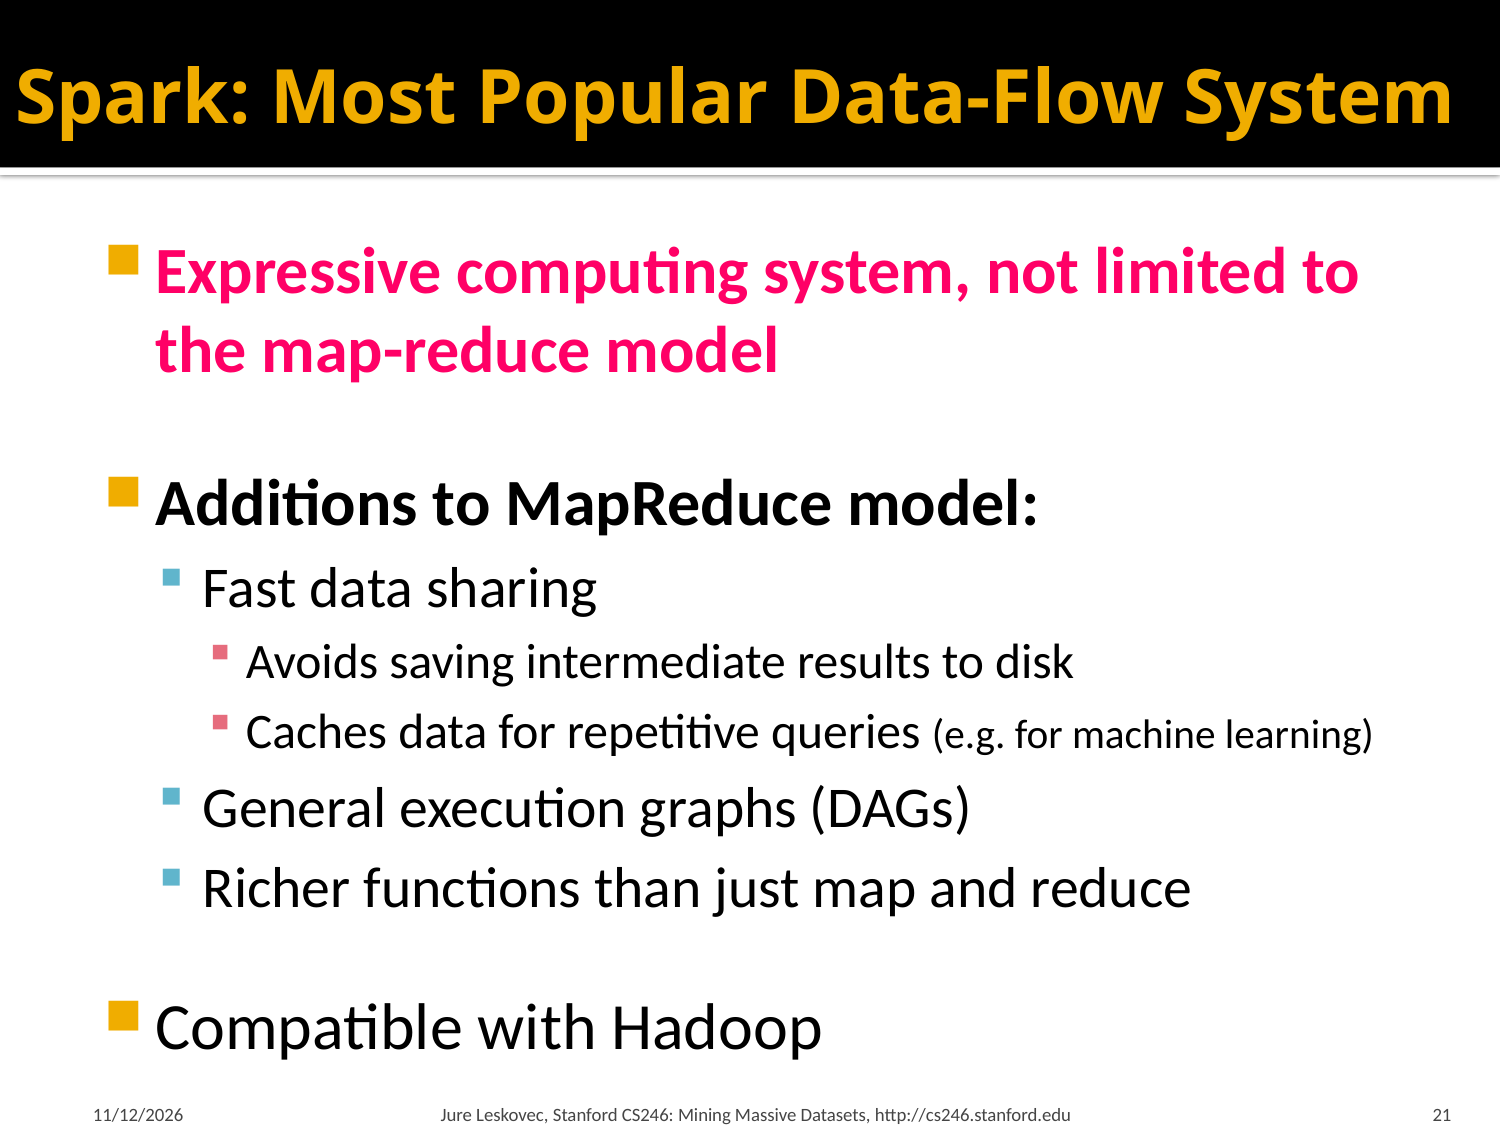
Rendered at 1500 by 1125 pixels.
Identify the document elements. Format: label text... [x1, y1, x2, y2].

footer Jure Leskovec, Stanford CS246: Mining Massive Datasets, http://cs246.stanford.edu [433, 1080, 1337, 1125]
title Spark: Most Popular Data-Flow System [0, 12, 1500, 175]
list Expressive computing system, not limited to the map-reduce model Additions to MapReduce model: Fast data sharing Avoids saving intermediate results to disk Caches data for repetitive queries (e.g. for machine learning) General execution graphs (DAGs) Richer functions than just map and reduce Compatible with Hadoop [75, 212, 1425, 1075]
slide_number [75, 1080, 425, 1125]
slide_number 21 [1345, 1080, 1467, 1125]
